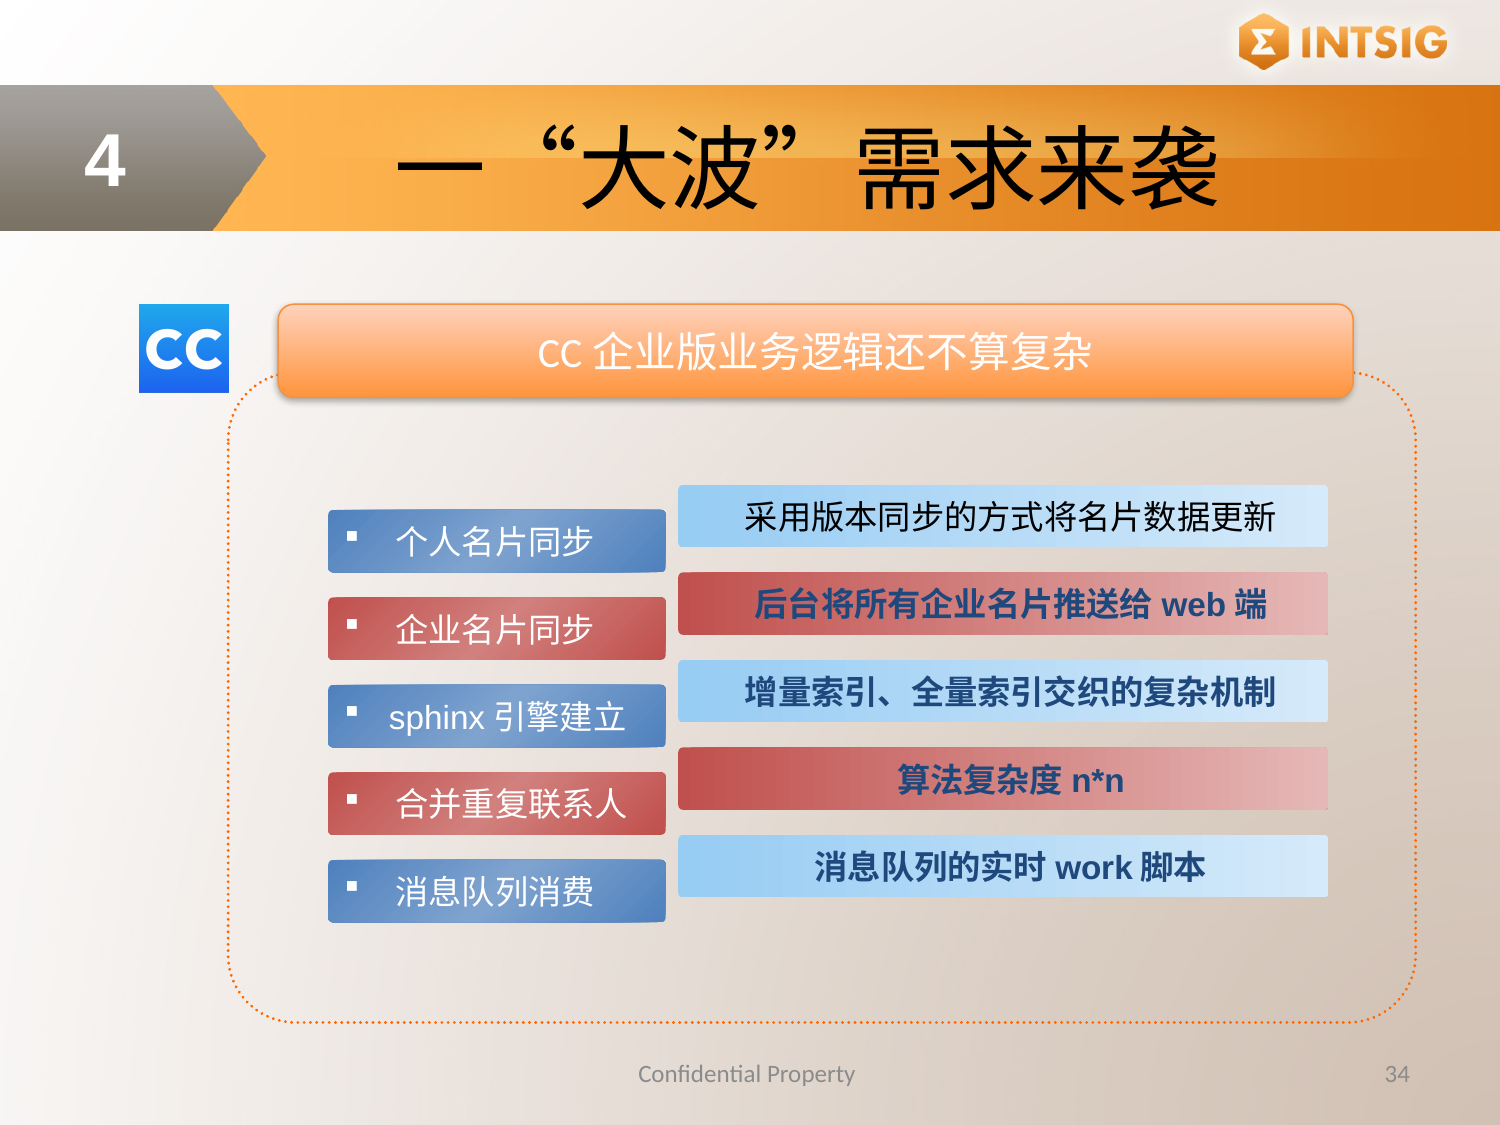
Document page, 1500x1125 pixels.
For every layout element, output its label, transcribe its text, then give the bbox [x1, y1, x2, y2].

text_box 后台将所有企业名片推送给web端 [678, 572, 1329, 635]
text_box 增量索引、全量索引交织的复杂机制 [678, 659, 1329, 723]
text_box 采用版本同步的方式将名片数据更新 [678, 484, 1329, 548]
text_box [228, 373, 1416, 1023]
text_box 一“大波”需求来袭 [277, 103, 1338, 229]
text_box 个人名片同步 [328, 509, 666, 573]
text_box 企业名片同步 [328, 597, 666, 660]
text_box 消息队列的实时work脚本 [678, 834, 1329, 898]
text_box 算法复杂度n*n [678, 747, 1329, 810]
text_box 消息队列消费 [328, 859, 666, 923]
text_box 4 [70, 103, 140, 209]
slide_number 34 [1074, 1042, 1425, 1103]
text_box sphinx引擎建立 [328, 684, 666, 748]
text_box 合并重复联系人 [328, 772, 666, 835]
text_box CC企业版业务逻辑还不算复杂 [277, 303, 1354, 399]
footer Confidential Property [512, 1042, 988, 1103]
picture [0, 0, 1500, 1125]
